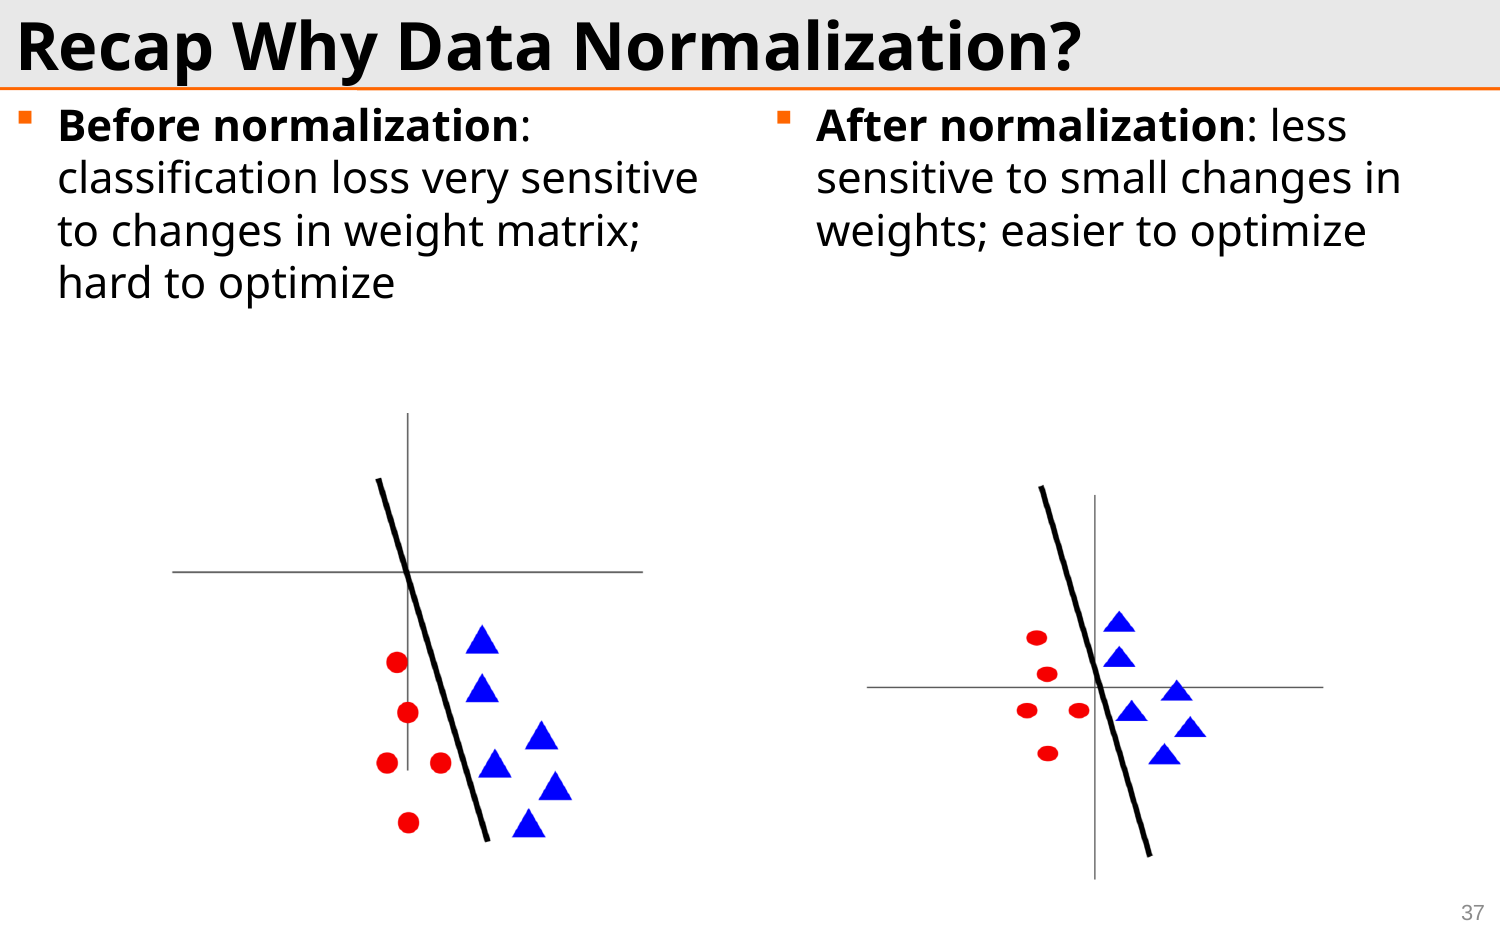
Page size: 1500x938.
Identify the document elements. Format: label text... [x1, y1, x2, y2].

title Recap Why Data Normalization? [599, 0, 1500, 88]
picture [0, 0, 597, 82]
slide_number 37 [1438, 887, 1500, 937]
picture [132, 413, 693, 851]
list After normalization: less sensitive to small changes in weights; easier to optimize [758, 89, 1500, 887]
list Before normalization: classification loss very sensitive to changes in weight matrix; hard to optimize [0, 89, 742, 887]
picture [860, 480, 1332, 893]
